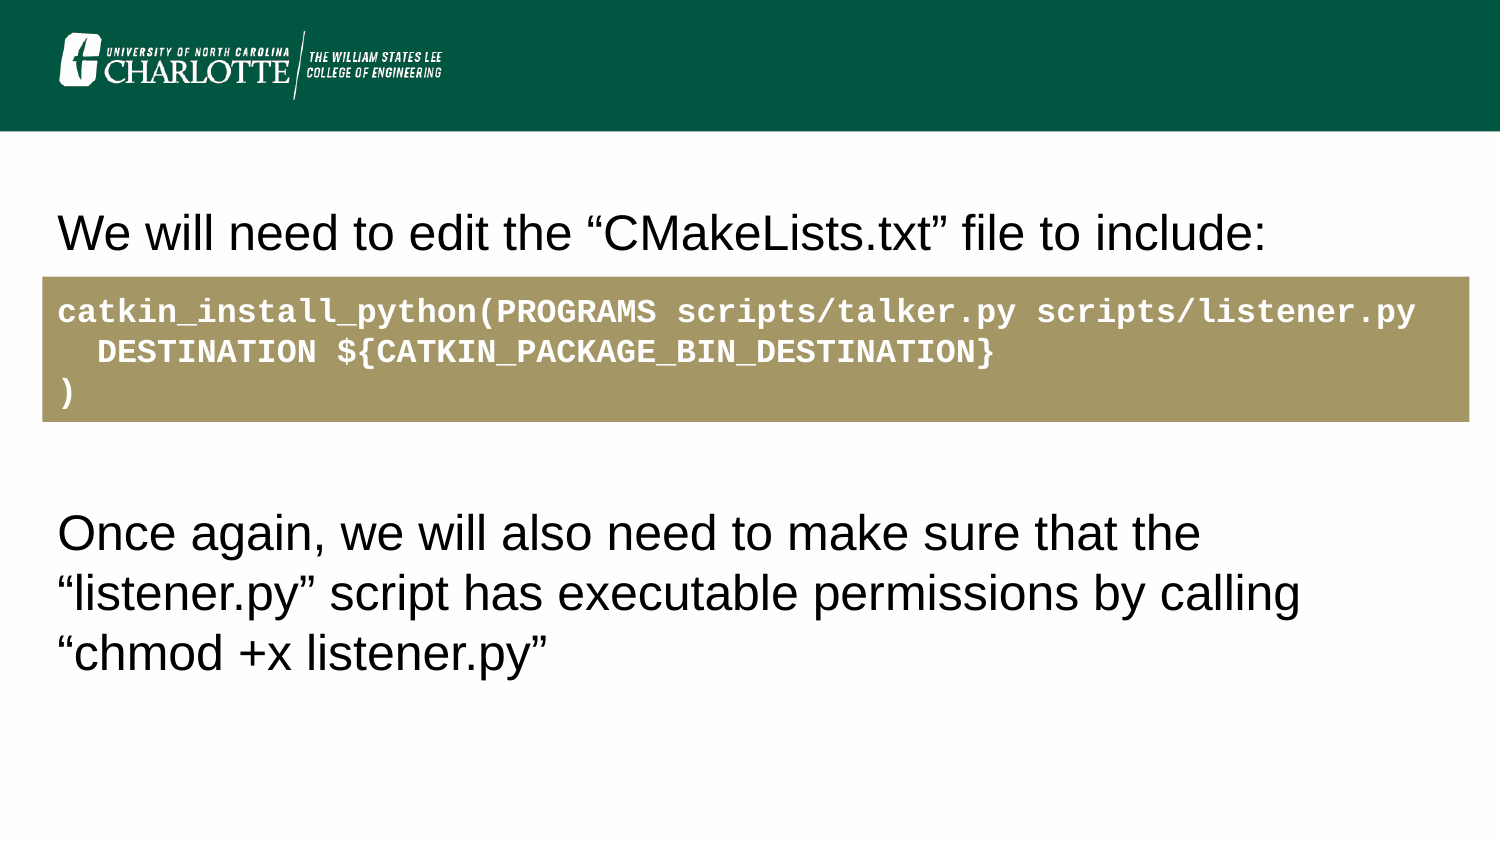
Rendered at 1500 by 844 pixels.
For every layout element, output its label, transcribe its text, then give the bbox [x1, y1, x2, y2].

text_box We will need to edit the “CMakeLists.txt” file to include: Once again, we will also need to make sure that the “listener.py” script has executable permissions by calling “chmod +x listener.py” [42, 185, 1443, 276]
text_box We will need to edit the “CMakeLists.txt” file to include: Once again, we will also need to make sure that the “listener.py” script has executable permissions by calling “chmod +x listener.py” [42, 422, 1443, 696]
picture [0, 0, 1500, 844]
text_box catkin_install_python(PROGRAMS scripts/talker.py scripts/listener.py DESTINATION ${CATKIN_PACKAGE_BIN_DESTINATION} ) [42, 276, 1470, 422]
